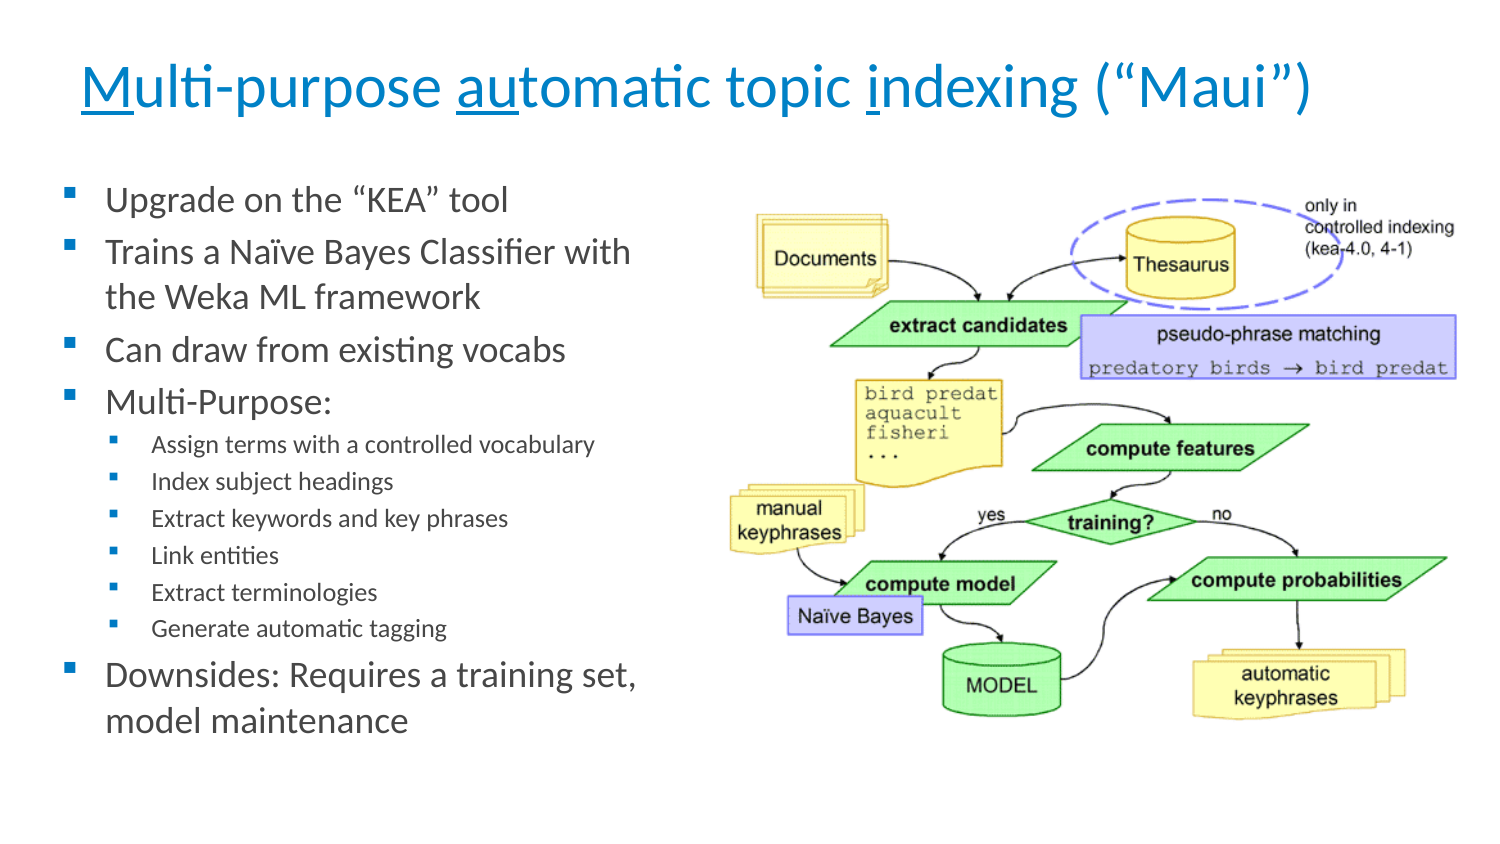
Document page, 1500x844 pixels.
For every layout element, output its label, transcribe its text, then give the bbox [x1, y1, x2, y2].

title Multi-purpose automatic topic indexing (“Maui”) [65, 11, 1440, 153]
list Upgrade on the “KEA” tool Trains a Naïve Bayes Classifier with the Weka ML framework Can draw from existing vocabs Multi-Purpose: Assign terms with a controlled vocabulary Index subject headings Extract keywords and key phrases Link entities Extract terminologies Generate automatic tagging Downsides: Requires a training set, model maintenance [41, 167, 683, 752]
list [712, 196, 1476, 739]
